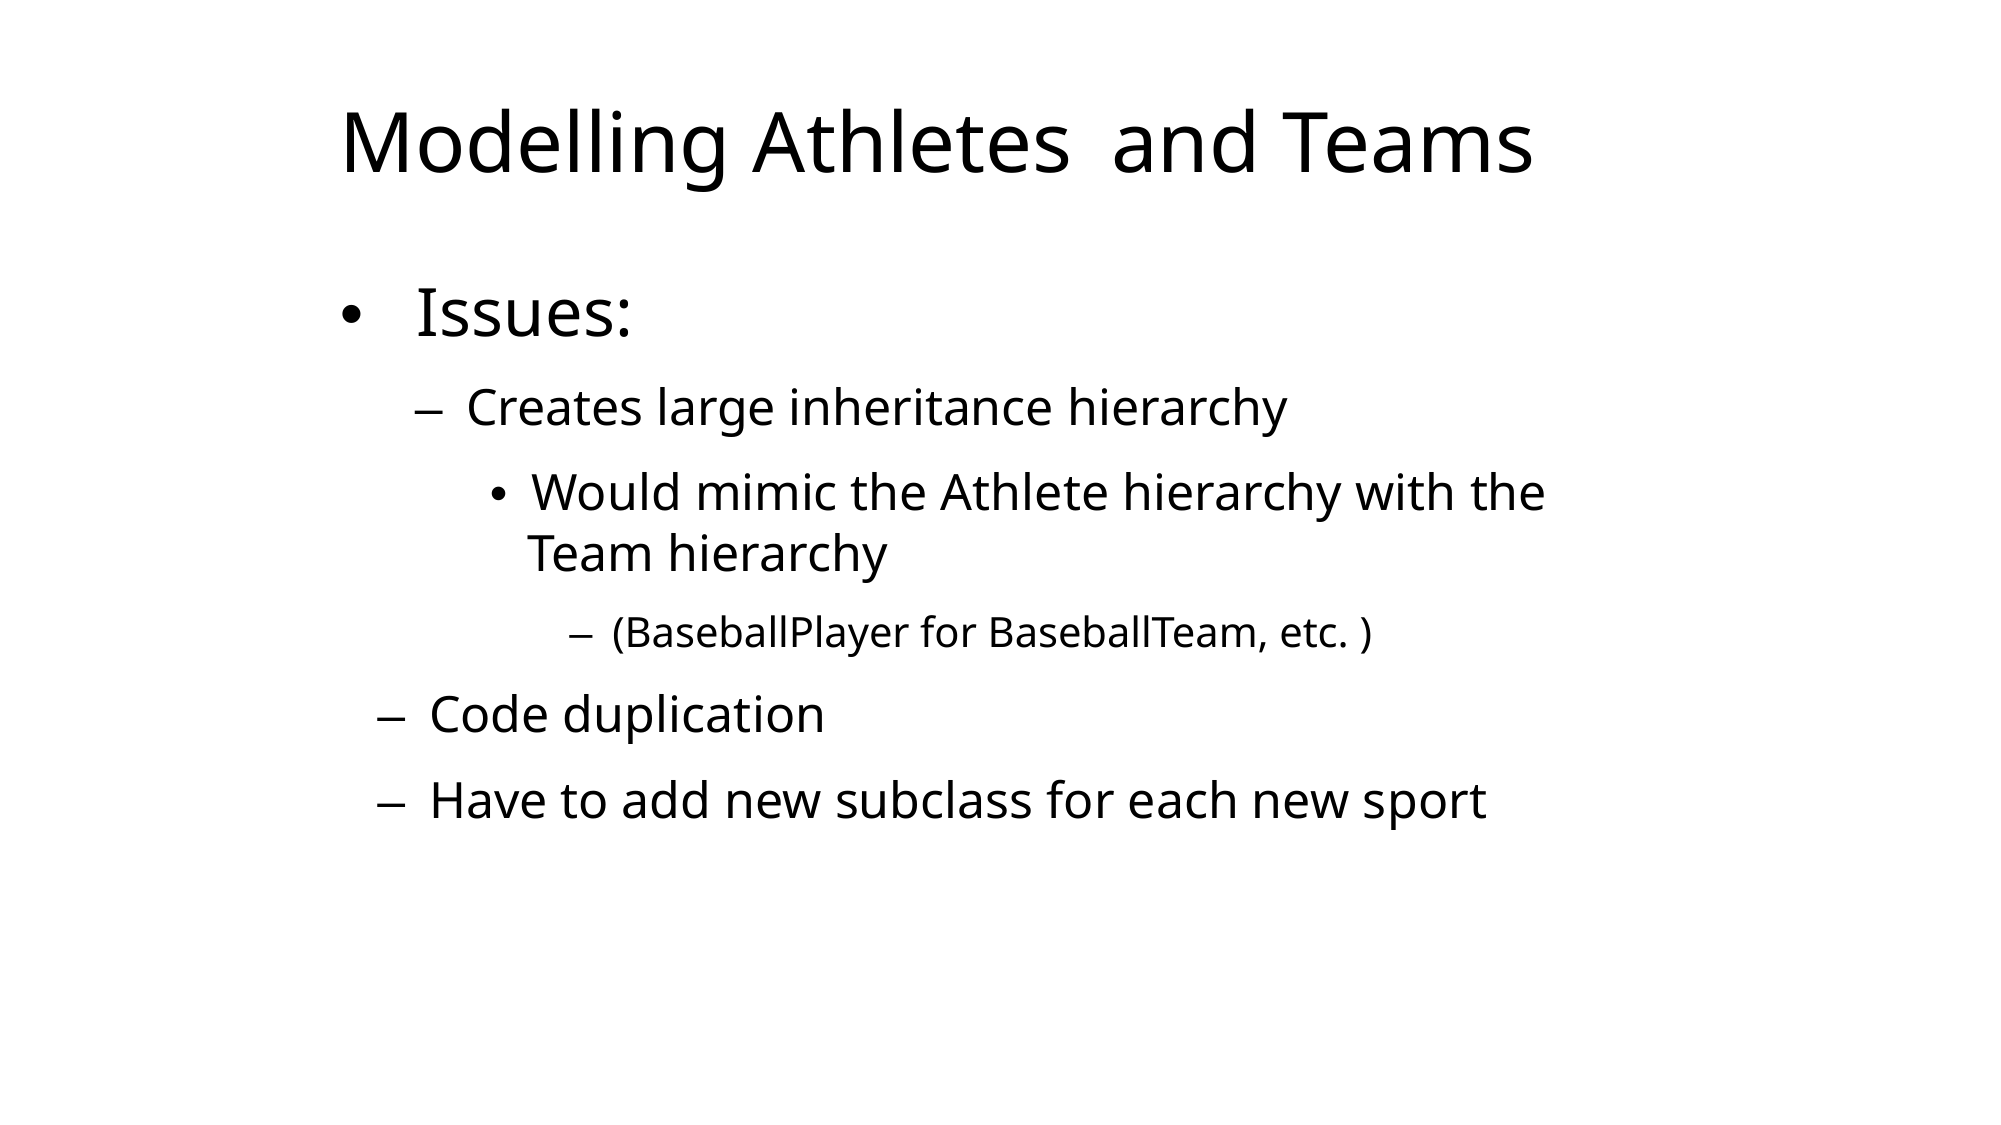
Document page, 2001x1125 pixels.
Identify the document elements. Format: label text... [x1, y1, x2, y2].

title Modelling Athletes and Teams [337, 88, 1577, 269]
text_box • Issues: – Creates large inheritance hierarchy • Would mimic the Athlete hierarchy with the Team hierarchy – (BaseballPlayer for BaseballTeam, etc. ) – Code duplication – Have to add new subclass for each new sport [337, 269, 1581, 829]
